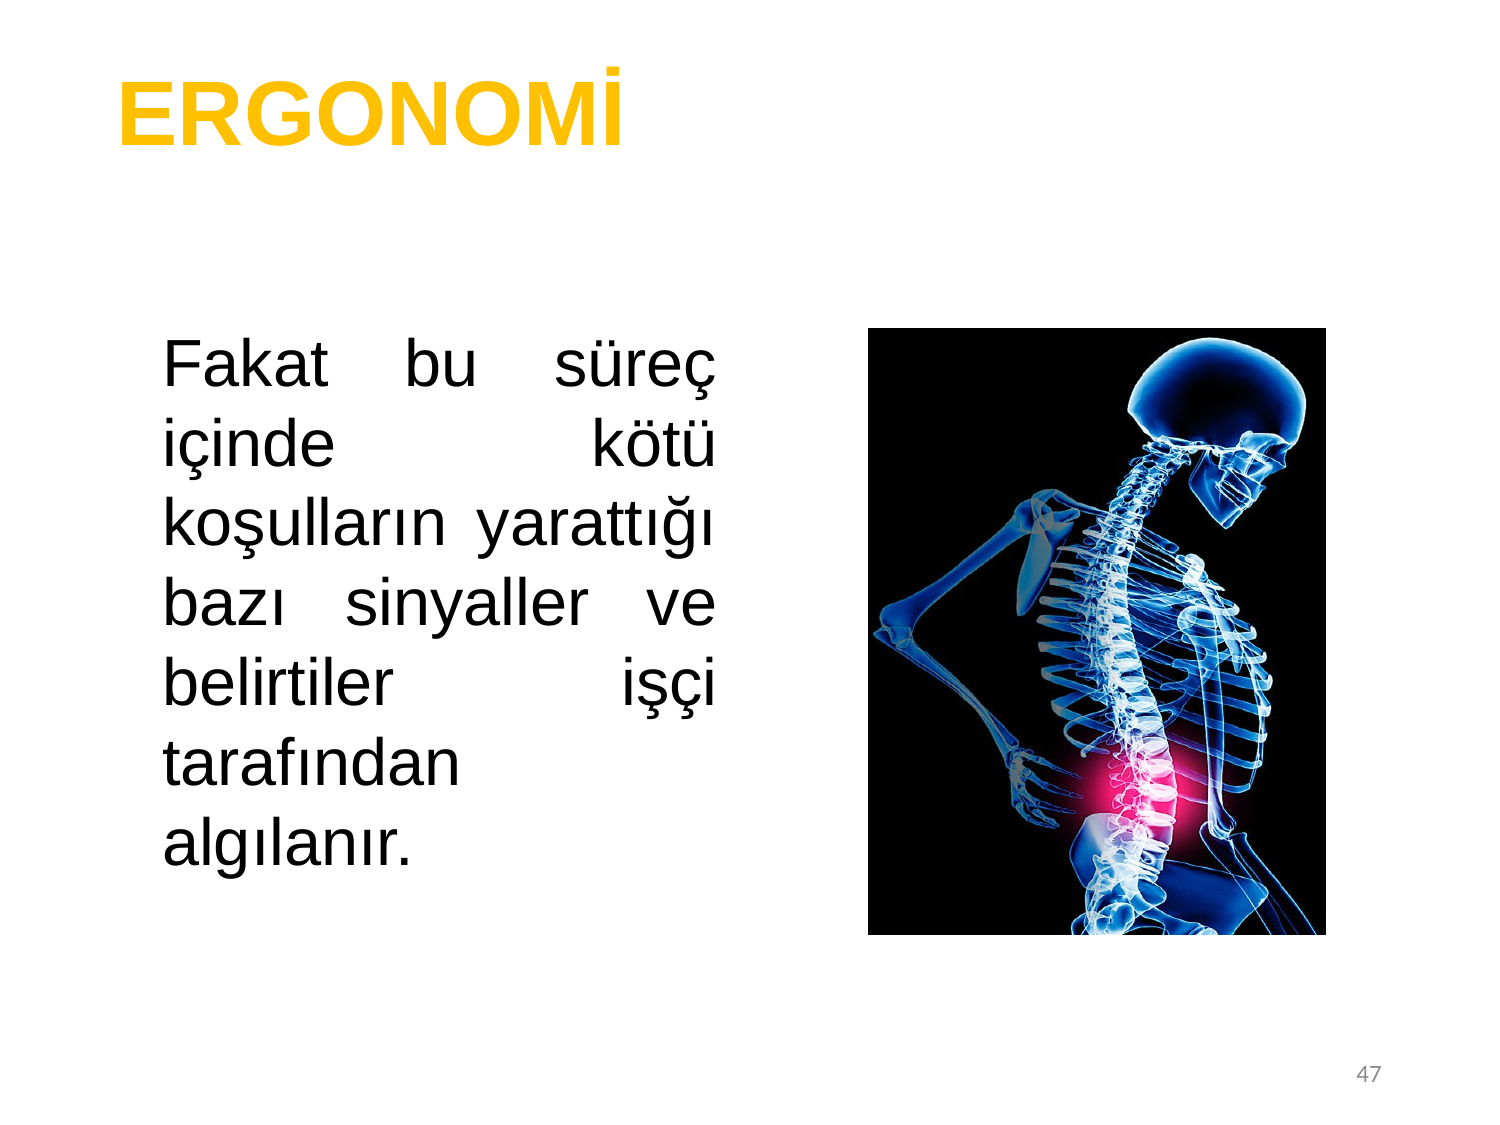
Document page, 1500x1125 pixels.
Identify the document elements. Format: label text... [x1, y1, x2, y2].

slide_number 47 [1059, 1042, 1397, 1103]
picture [868, 328, 1326, 935]
text_box ERGONOMİ [58, 46, 685, 172]
text_box Fakat bu süreç içinde kötü koşulların yarattığı bazı sinyaller ve belirtiler işçi tarafından algılanır. [147, 311, 733, 887]
